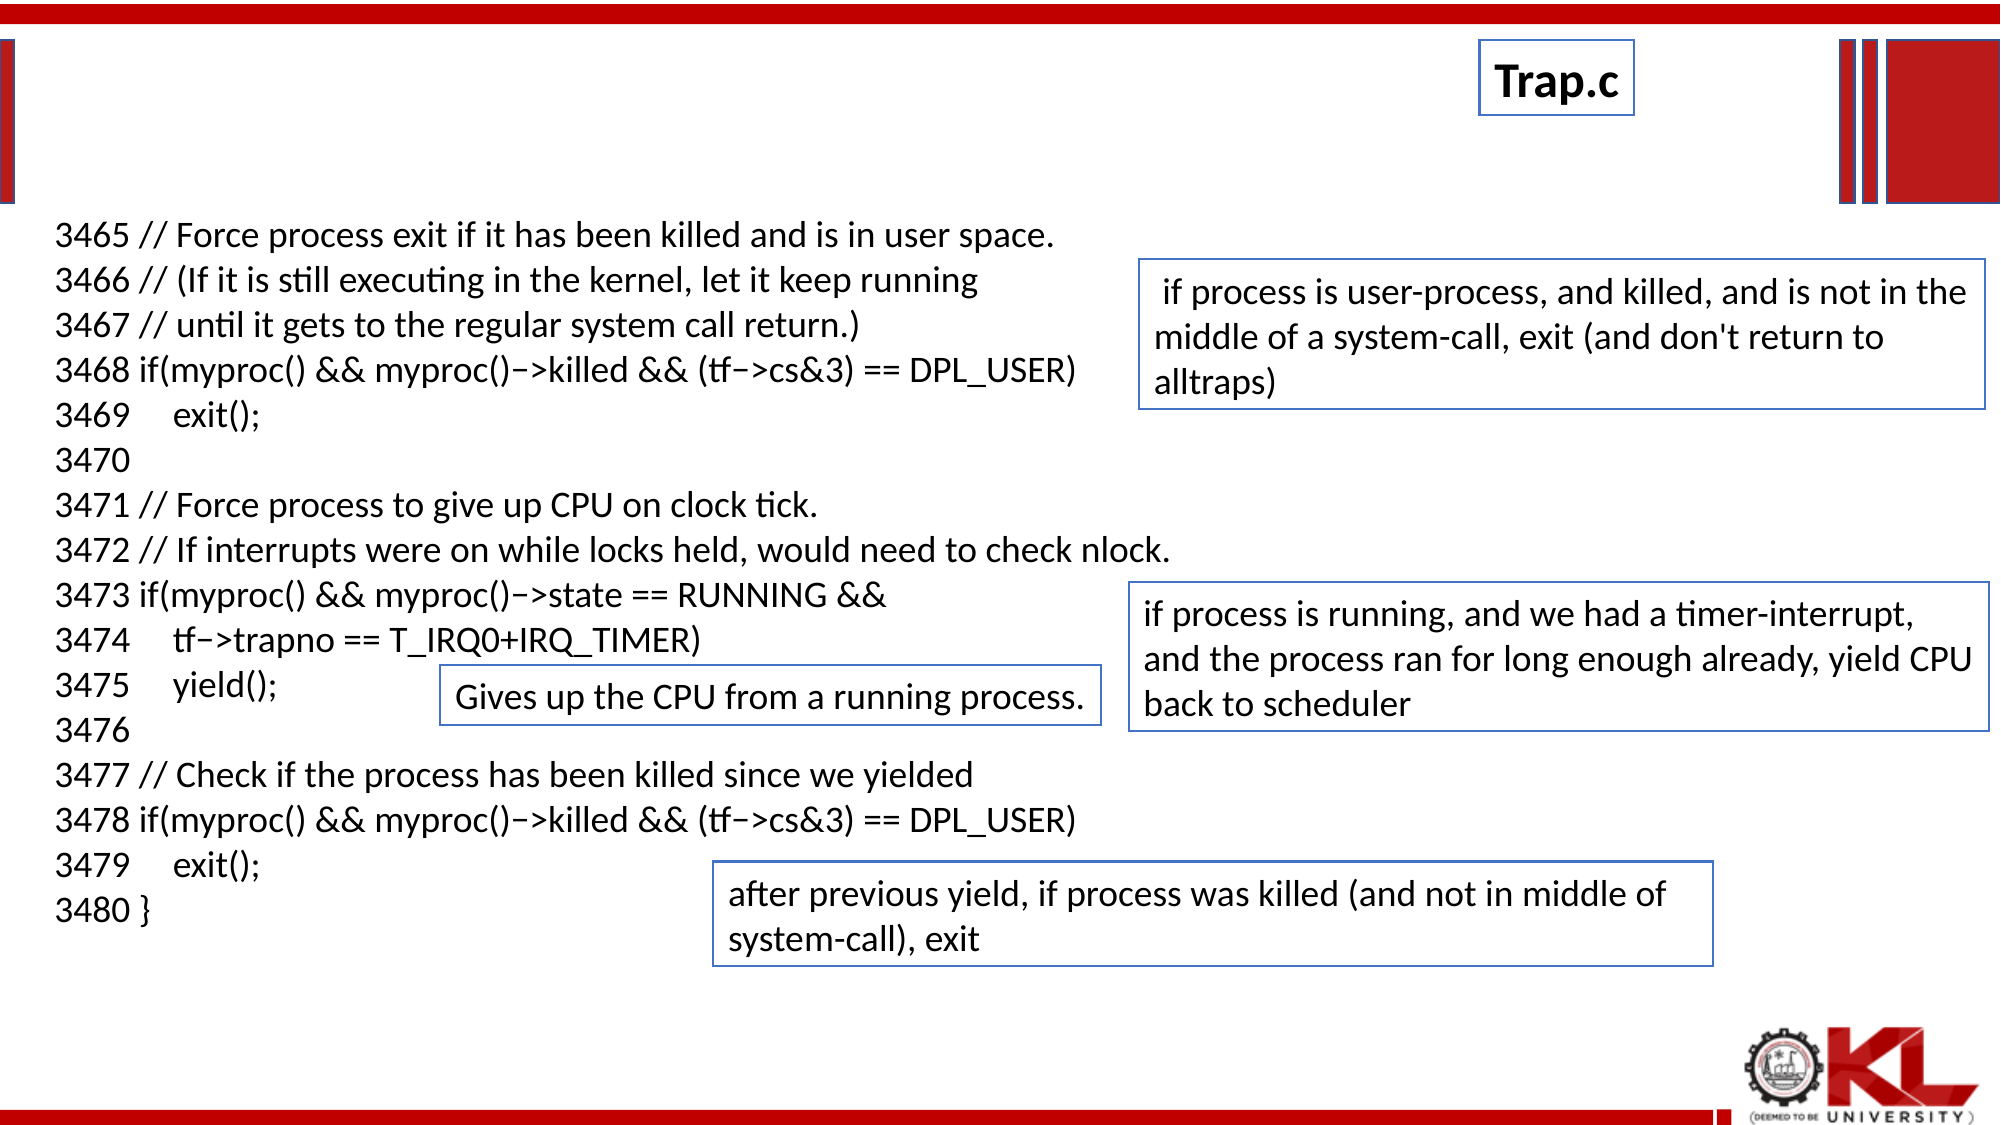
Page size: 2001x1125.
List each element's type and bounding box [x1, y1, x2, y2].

text_box [0, 4, 2000, 1125]
